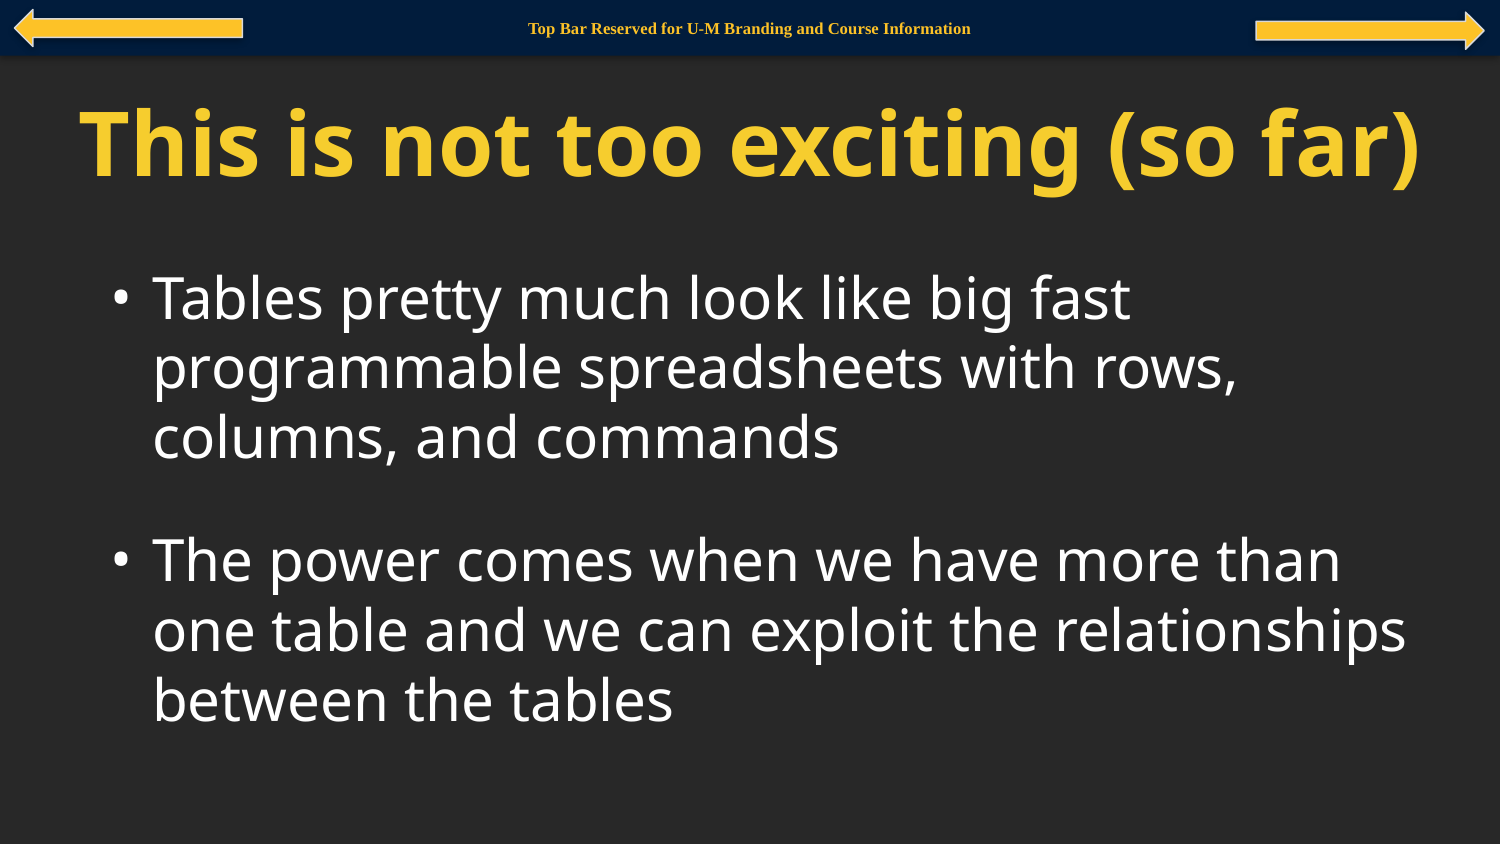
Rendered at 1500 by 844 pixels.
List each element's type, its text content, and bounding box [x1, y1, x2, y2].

title This is not too exciting (so far) [58, 83, 1442, 199]
list Tables pretty much look like big fast programmable spreadsheets with rows, columns, and commands The power comes when we have more than one table and we can exploit the relationships between the tables [106, 234, 1442, 760]
